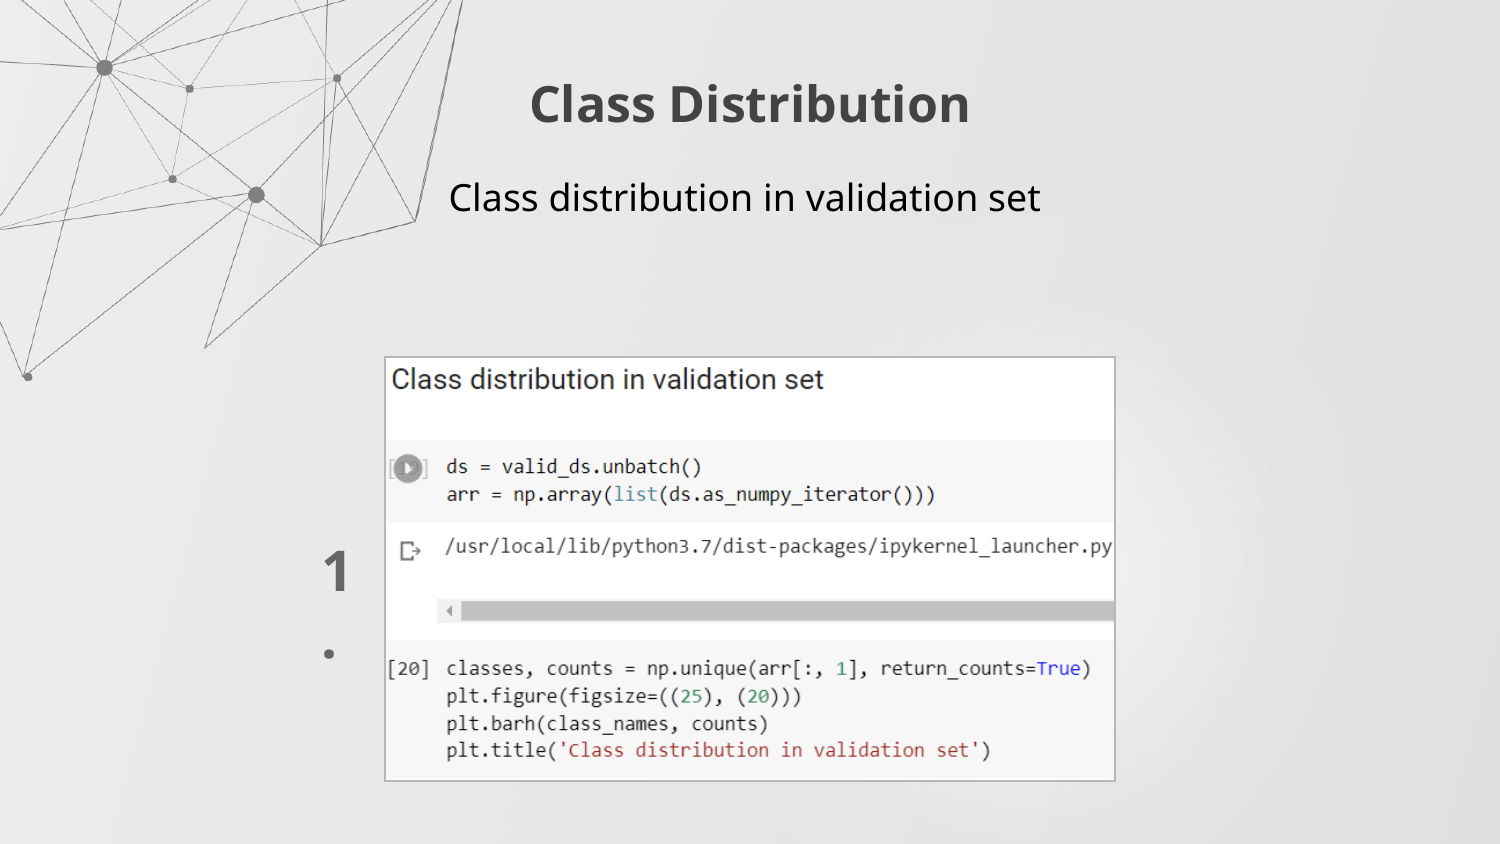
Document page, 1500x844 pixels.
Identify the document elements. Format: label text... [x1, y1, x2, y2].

picture [0, 0, 1500, 844]
text_box Class distribution in validation set [385, 158, 1114, 235]
text_box 1. [306, 519, 379, 685]
title Class Distribution [322, 57, 1178, 214]
